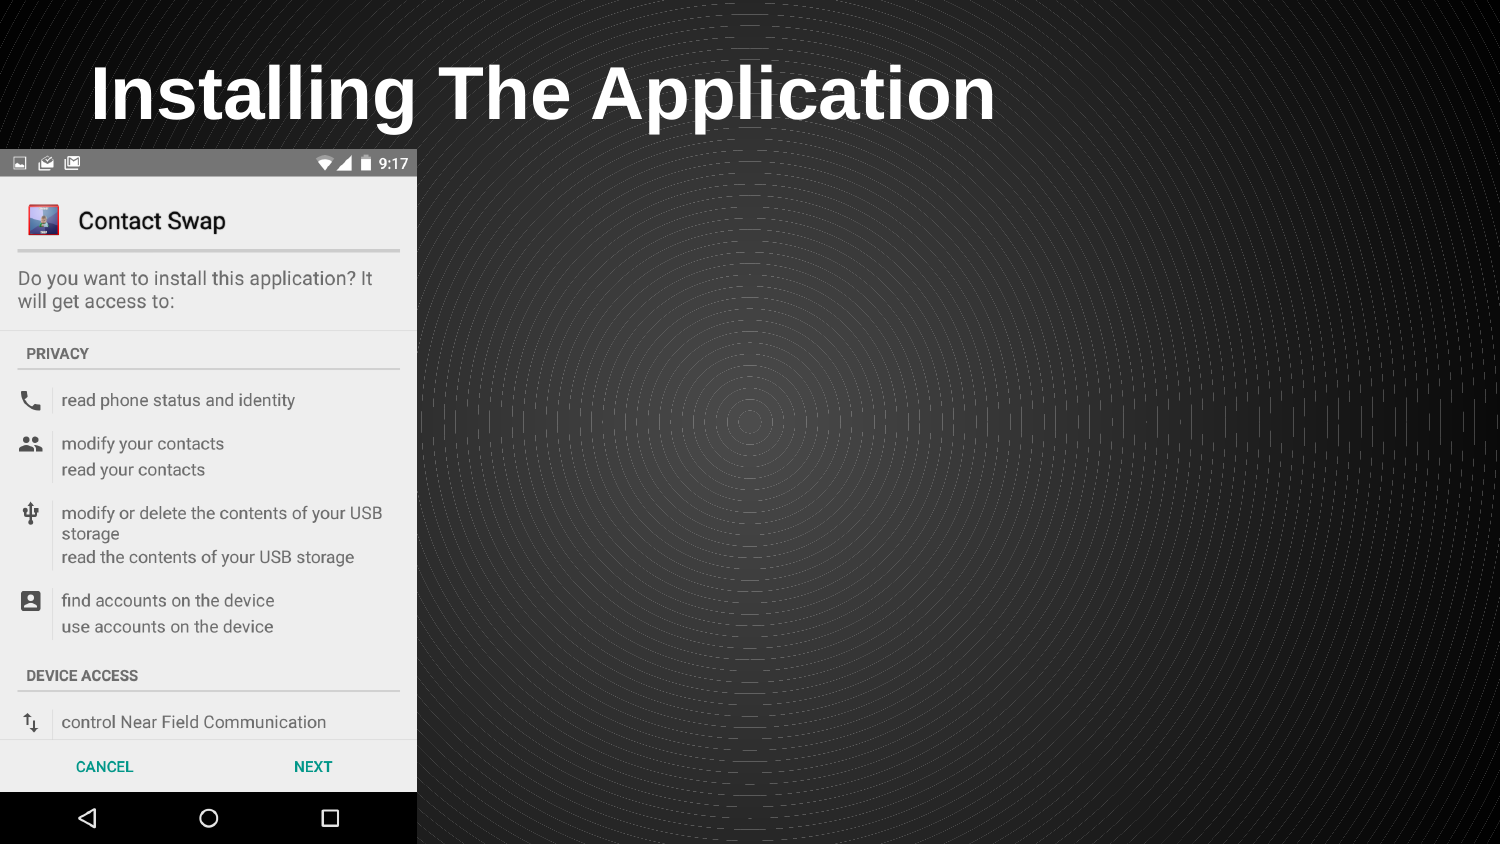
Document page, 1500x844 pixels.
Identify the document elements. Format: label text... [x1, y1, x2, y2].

picture [0, 149, 417, 844]
title Installing The Application [75, 8, 1425, 150]
